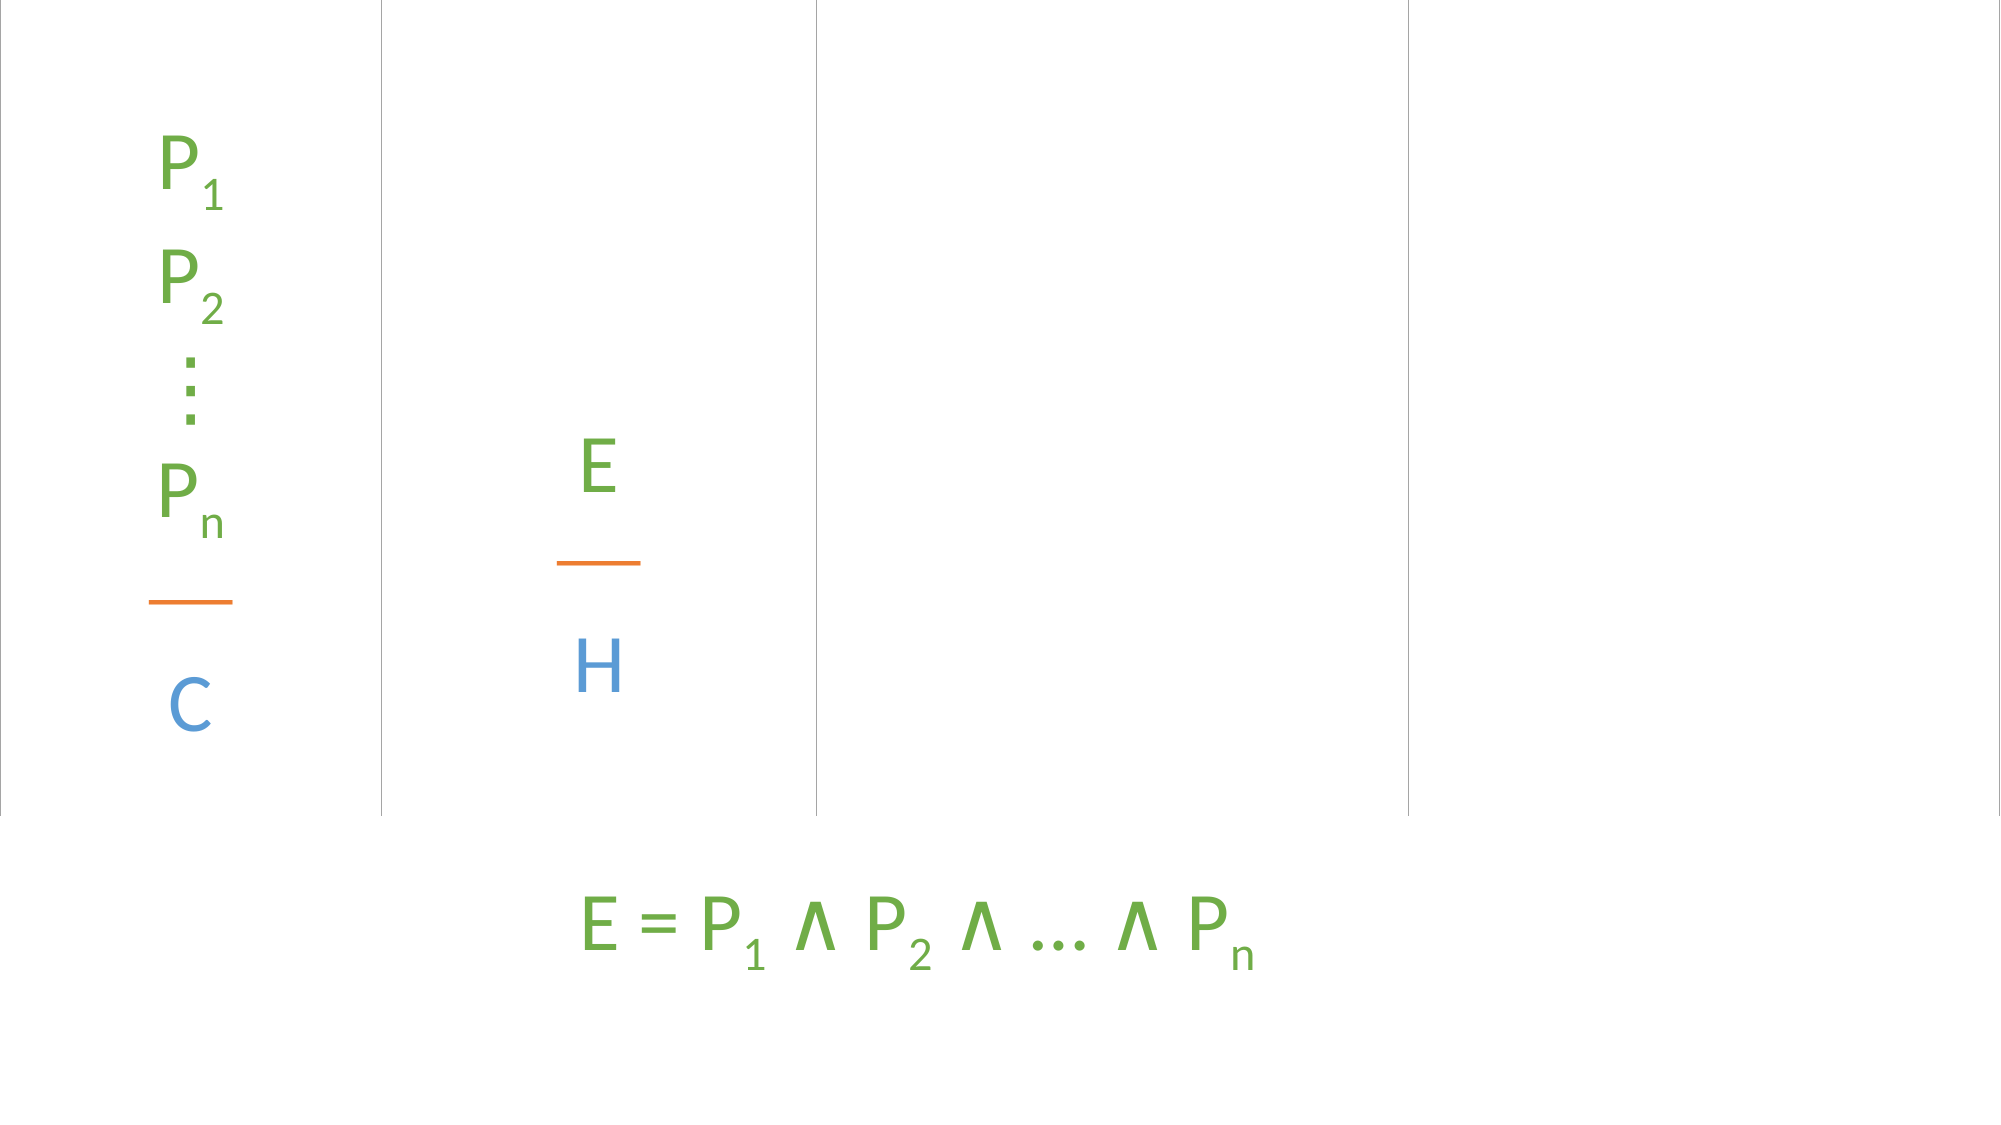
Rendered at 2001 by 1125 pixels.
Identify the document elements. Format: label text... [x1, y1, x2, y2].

text_box E ⎯ H [482, 401, 716, 717]
text_box P1 P2 ⋮ Pn ⎯ C [101, 99, 281, 755]
text_box E = P1 ∧ P2 ∧ … ∧ Pn [564, 859, 1453, 988]
